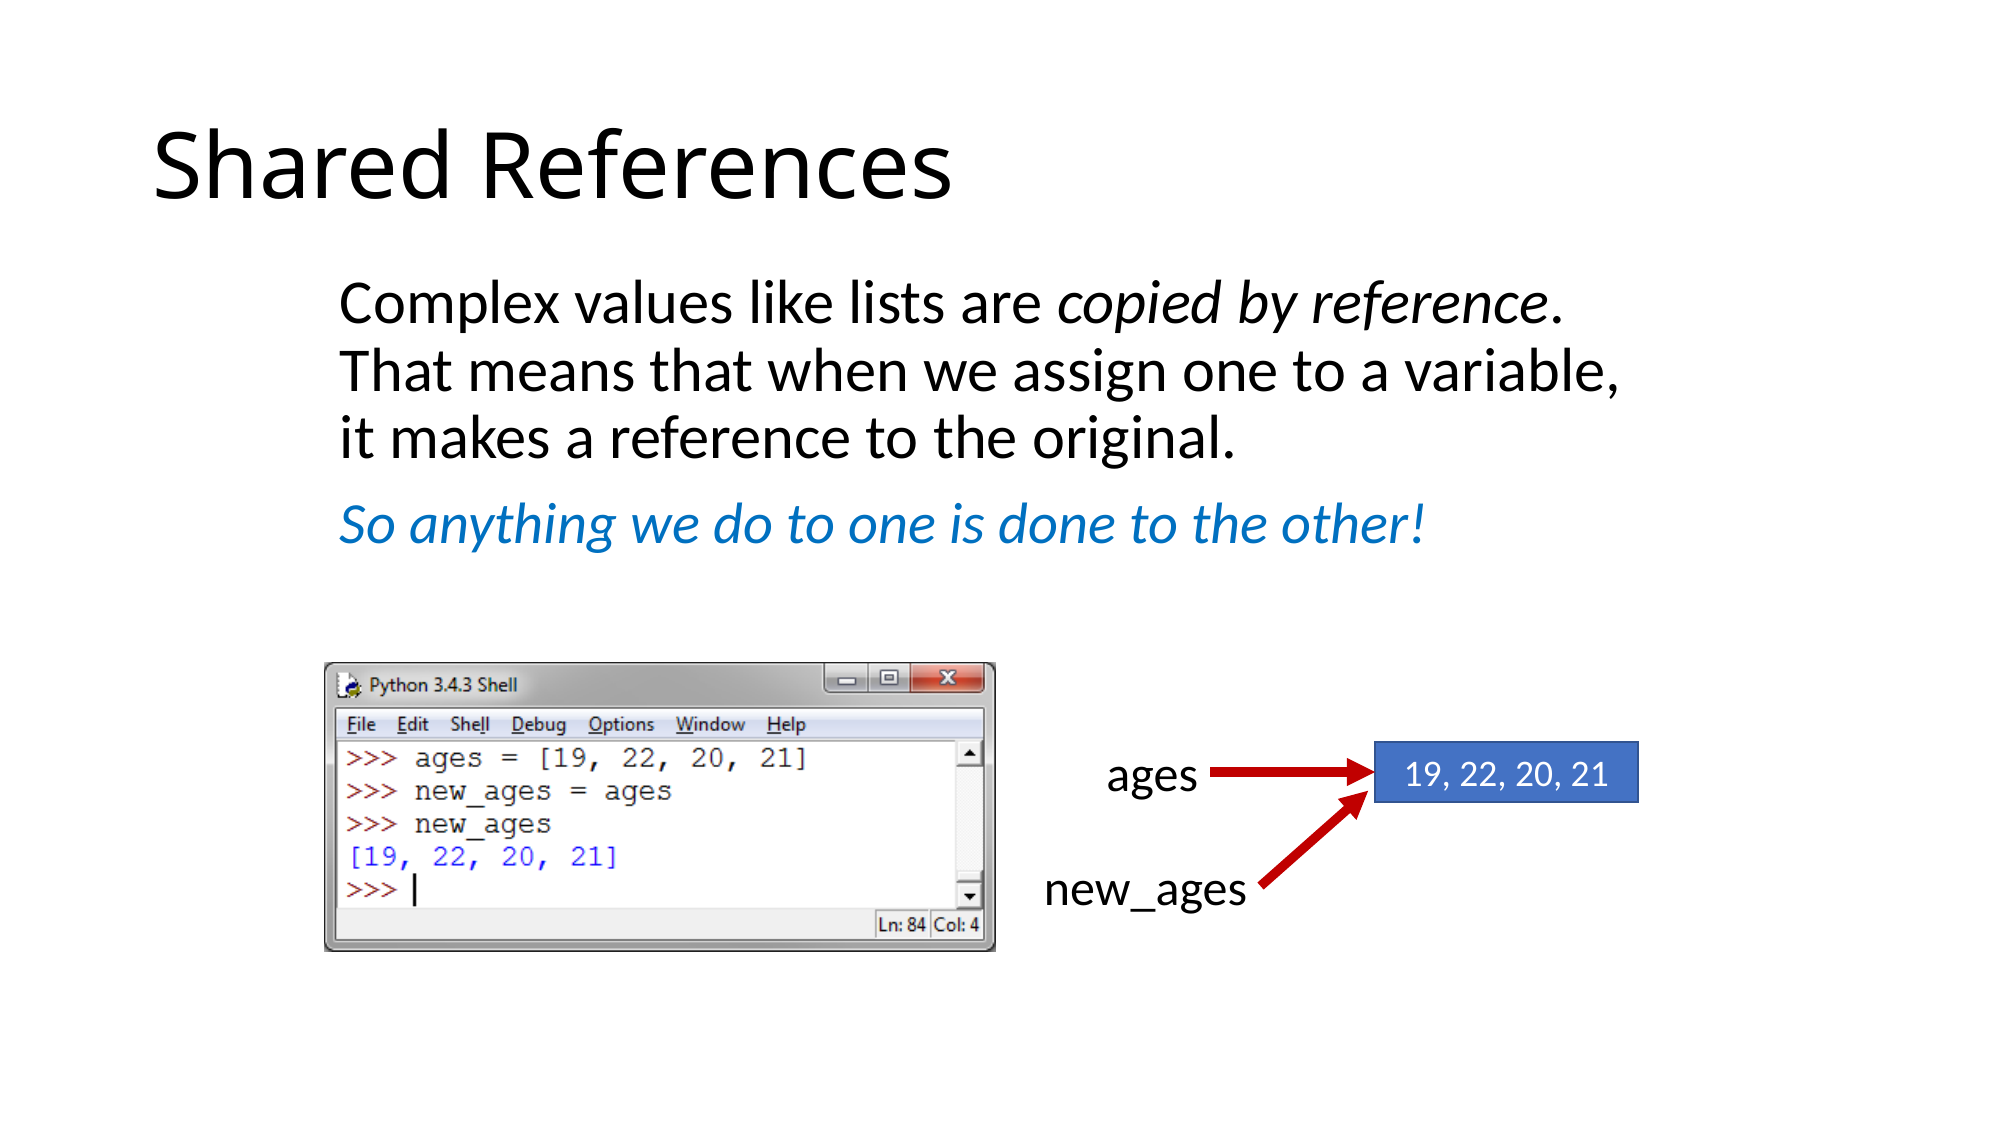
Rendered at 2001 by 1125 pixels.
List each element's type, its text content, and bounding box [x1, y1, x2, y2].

list Complex values like lists are copied by reference. That means that when we assign one to a variable, it makes a reference to the original. So anything we do to one is done to the other! [324, 262, 1675, 1050]
title Shared References [137, 59, 1863, 278]
picture [324, 662, 996, 953]
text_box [1260, 790, 1369, 887]
text_box new_ages [1029, 848, 1416, 924]
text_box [1091, 733, 1638, 810]
